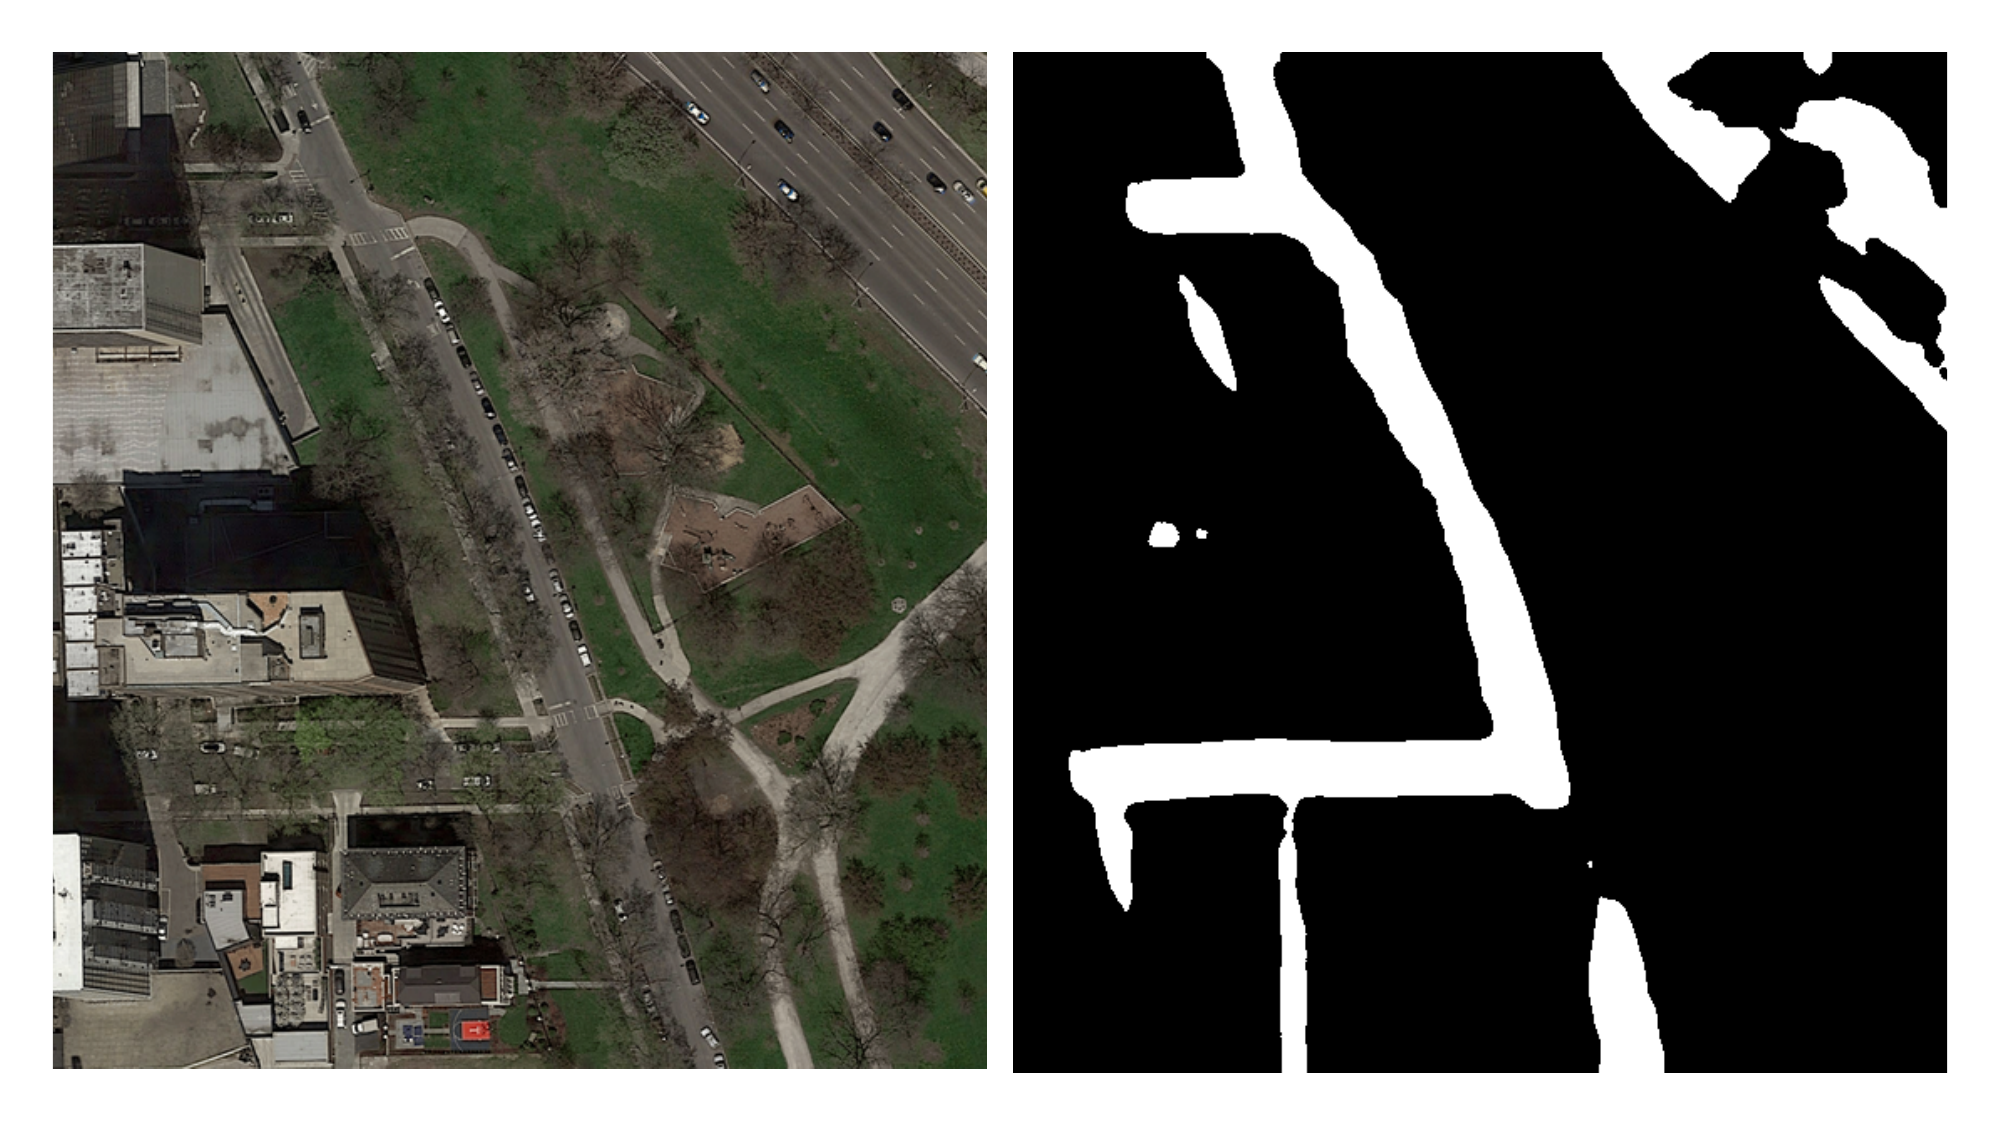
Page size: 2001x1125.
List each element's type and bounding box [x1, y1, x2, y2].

picture [1013, 52, 1948, 1073]
picture [52, 52, 987, 1069]
